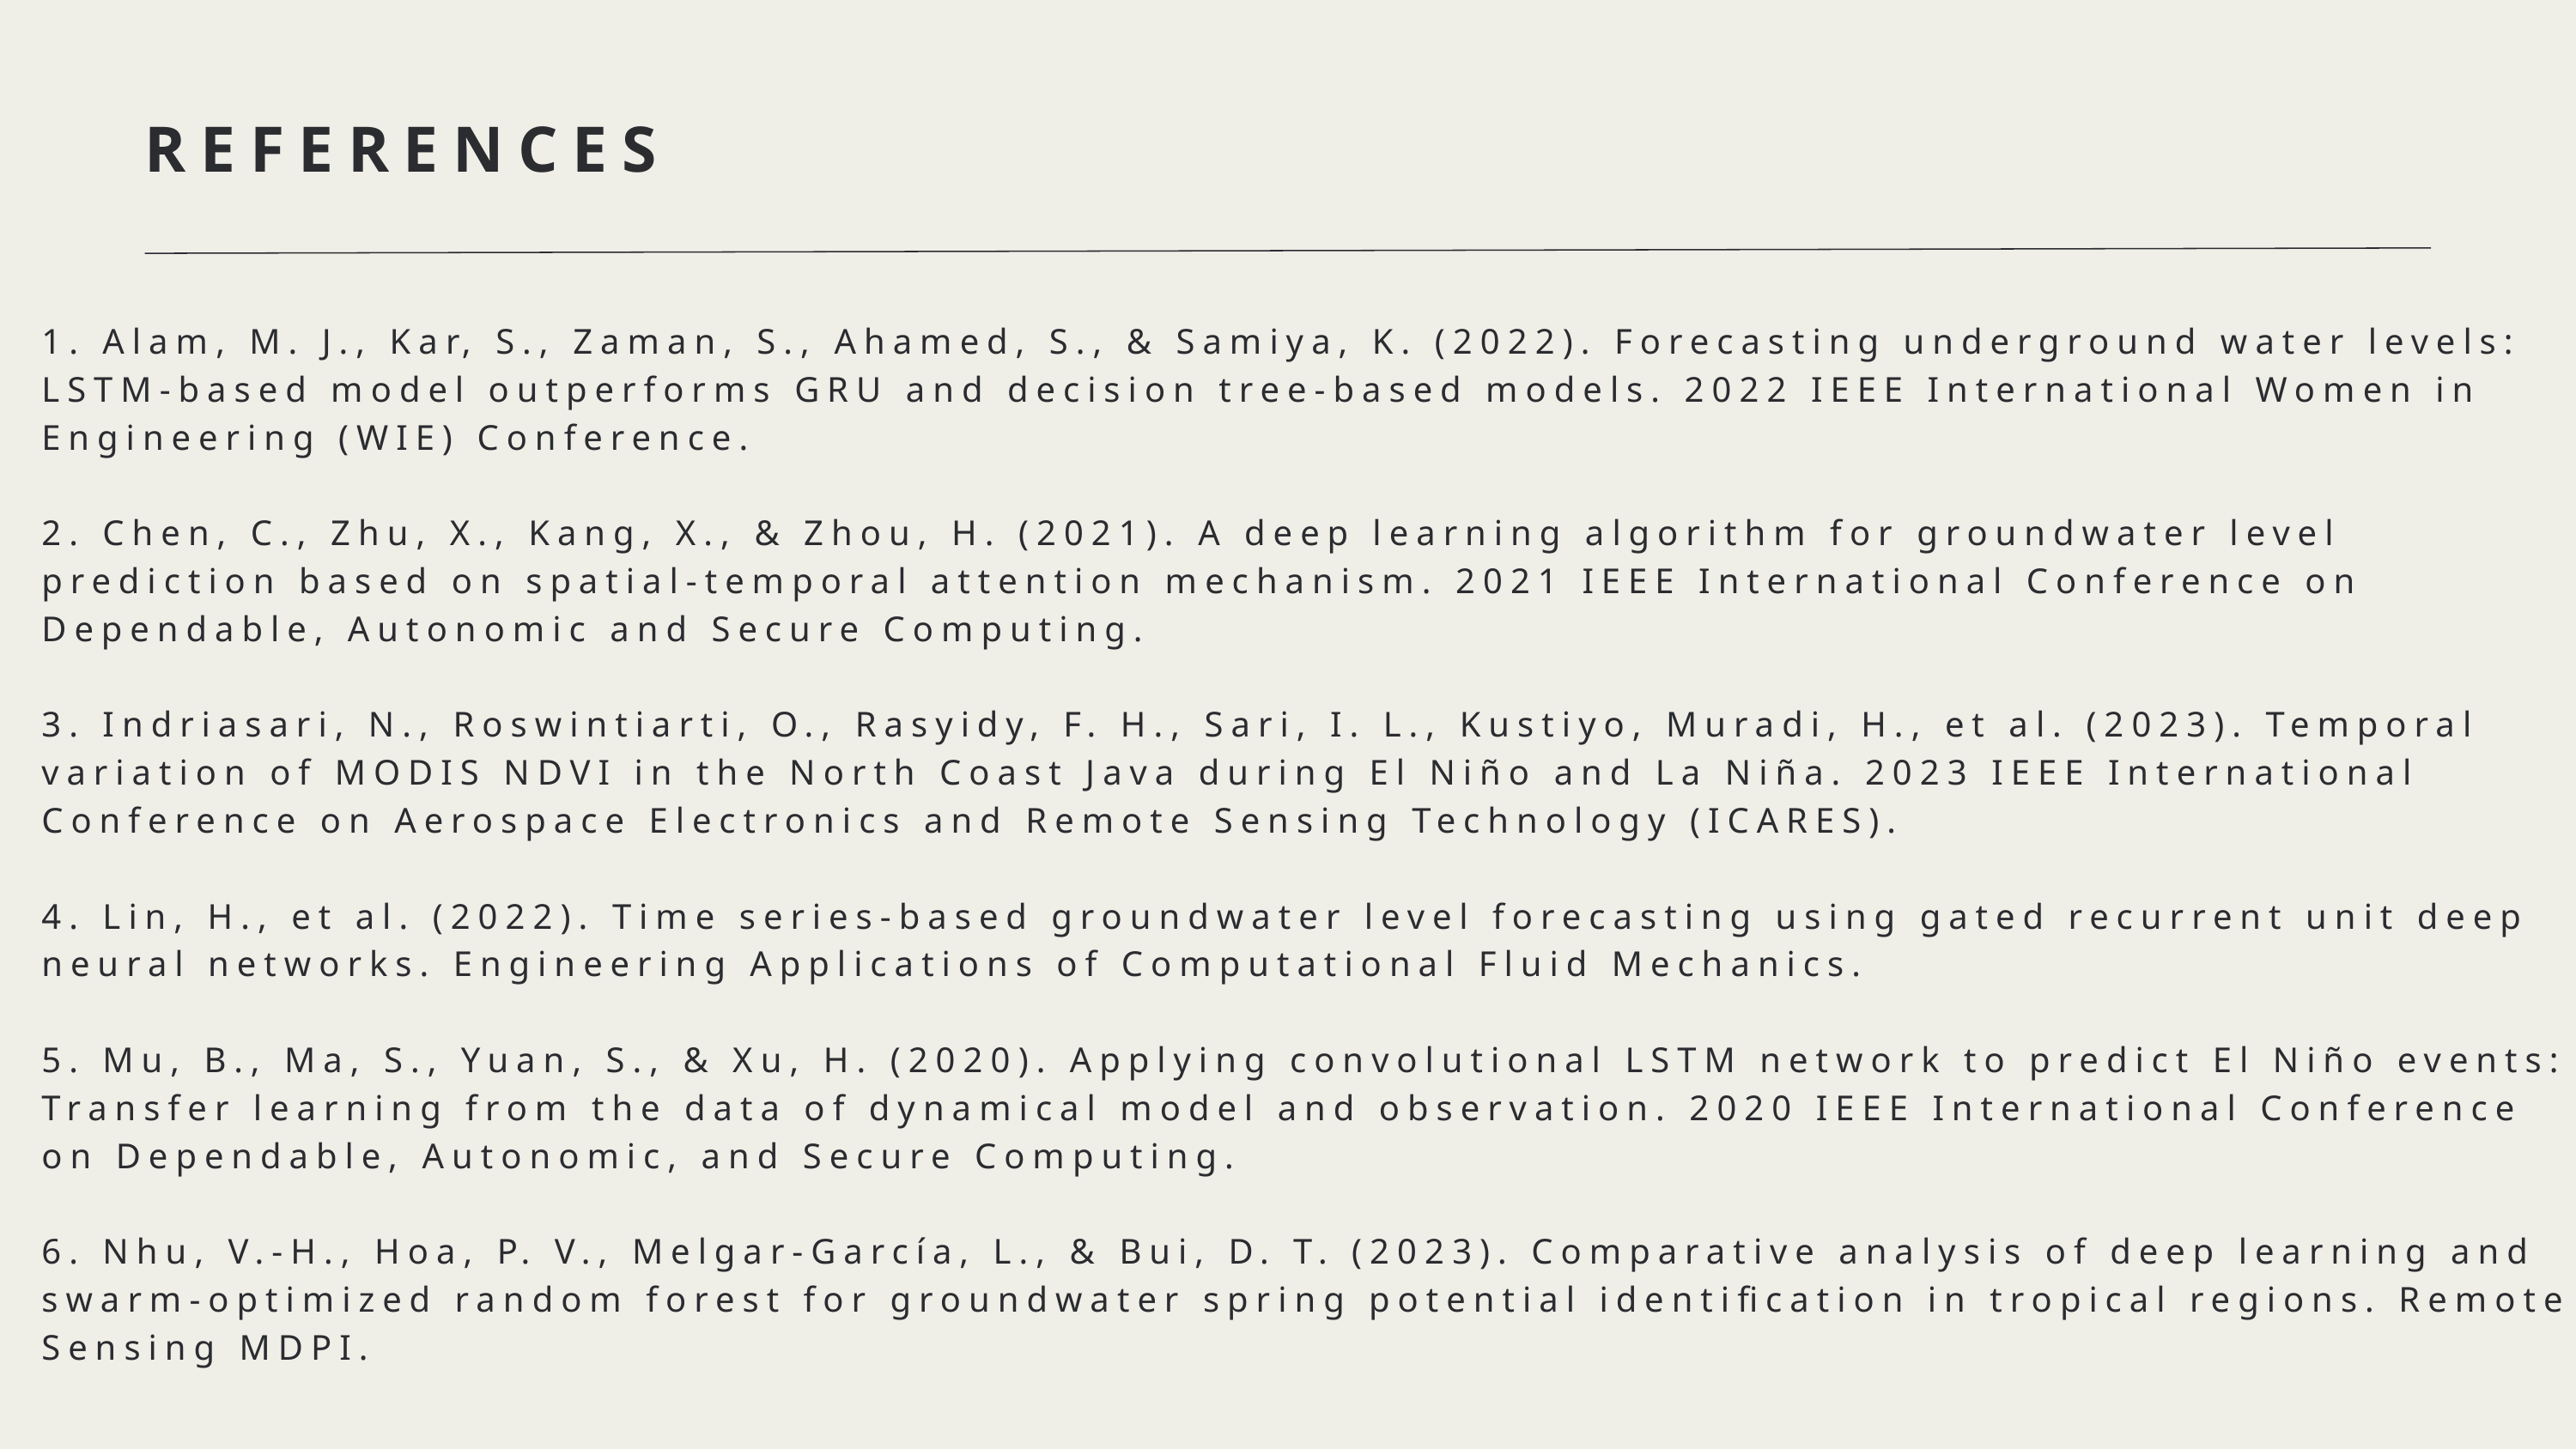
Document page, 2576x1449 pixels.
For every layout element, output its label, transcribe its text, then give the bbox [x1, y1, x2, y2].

text_box REFERENCES [144, 96, 2432, 185]
text_box 1. Alam, M. J., Kar, S., Zaman, S., Ahamed, S., & Samiya, K. (2022). Forecasting underground water levels: LSTM-based model outperforms GRU and decision tree-based models. 2022 IEEE International Women in Engineering (WIE) Conference. 2. Chen, C., Zhu, X., Kang, X., & Zhou, H. (2021). A deep learning algorithm for groundwater level prediction based on spatial-temporal attention mechanism. 2021 IEEE International Conference on Dependable, Autonomic and Secure Computing. 3. Indriasari, N., Roswintiarti, O., Rasyidy, F. H., Sari, I. L., Kustiyo, Muradi, H., et al. (2023). Temporal variation of MODIS NDVI in the North Coast Java during El Niño and La Niña. 2023 IEEE International Conference on Aerospace Electronics and Remote Sensing Technology (ICARES). 4. Lin, H., et al. (2022). Time series-based groundwater level forecasting using gated recurrent unit deep neural networks. Engineering Applications of Computational Fluid Mechanics. 5. Mu, B., Ma, S., Yuan, S., & Xu, H. (2020). Applying convolutional LSTM network to predict El Niño events: Transfer learning from the data of dynamical model and observation. 2020 IEEE International Conference on Dependable, Autonomic, and Secure Computing. 6. Nhu, V.-H., Hoa, P. V., Melgar-García, L., & Bui, D. T. (2023). Comparative analysis of deep learning and swarm-optimized random forest for groundwater spring potential identification in tropical regions. Remote Sensing MDPI. [41, 312, 2576, 1416]
